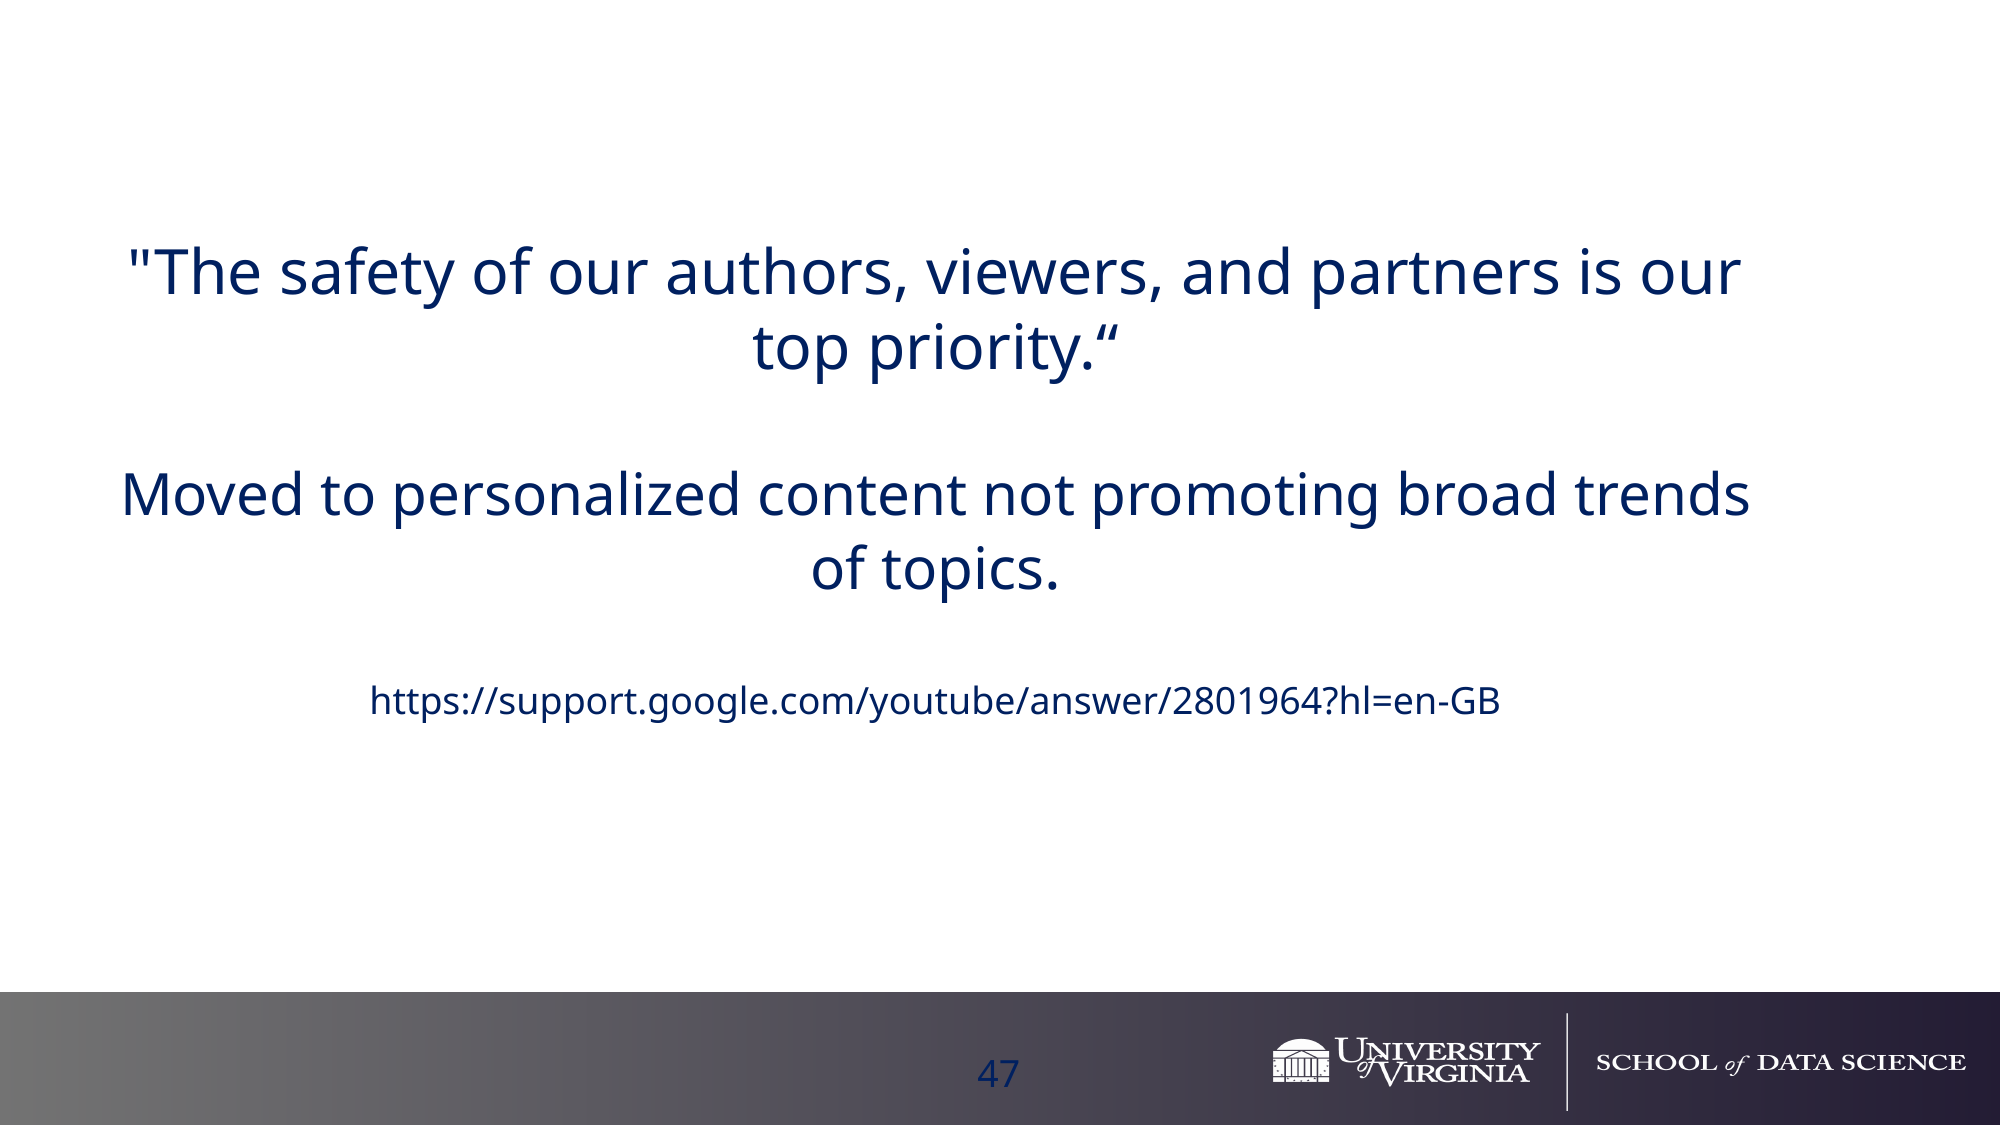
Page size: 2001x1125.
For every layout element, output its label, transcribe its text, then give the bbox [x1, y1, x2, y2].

title "The safety of our authors, viewers, and partners is our top priority.“ Moved to personalized content not promoting broad trends of topics. https://support.google.com/youtube/answer/2801964?hl=en-GB [87, 224, 1784, 600]
picture [1273, 1013, 1966, 1111]
